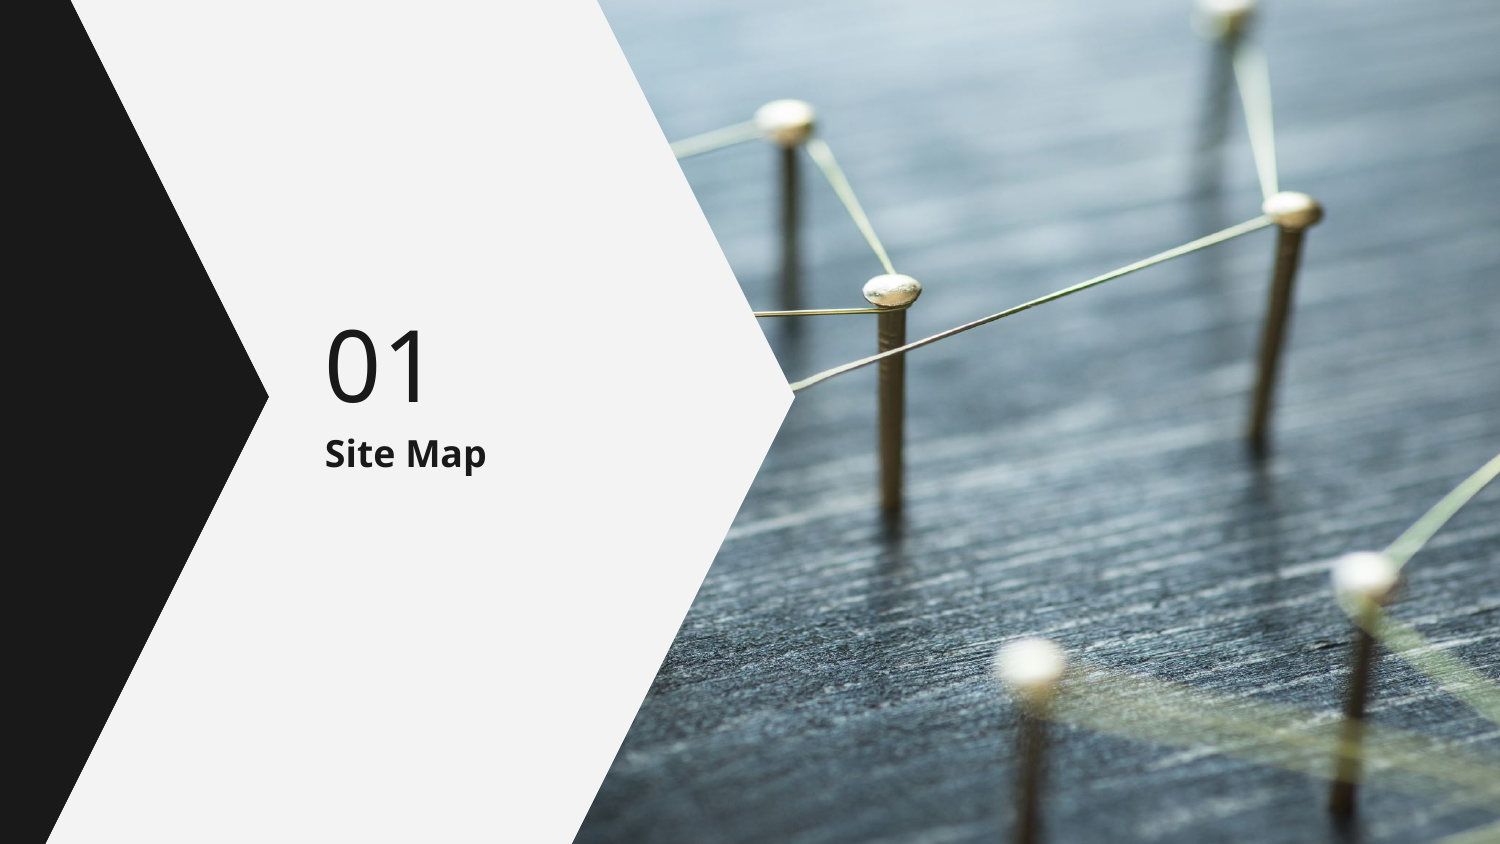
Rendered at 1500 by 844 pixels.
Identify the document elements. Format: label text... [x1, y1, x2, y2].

title 01 [309, 287, 799, 412]
picture [573, 0, 1500, 844]
title Site Map [309, 386, 849, 519]
text_box [0, 0, 269, 844]
